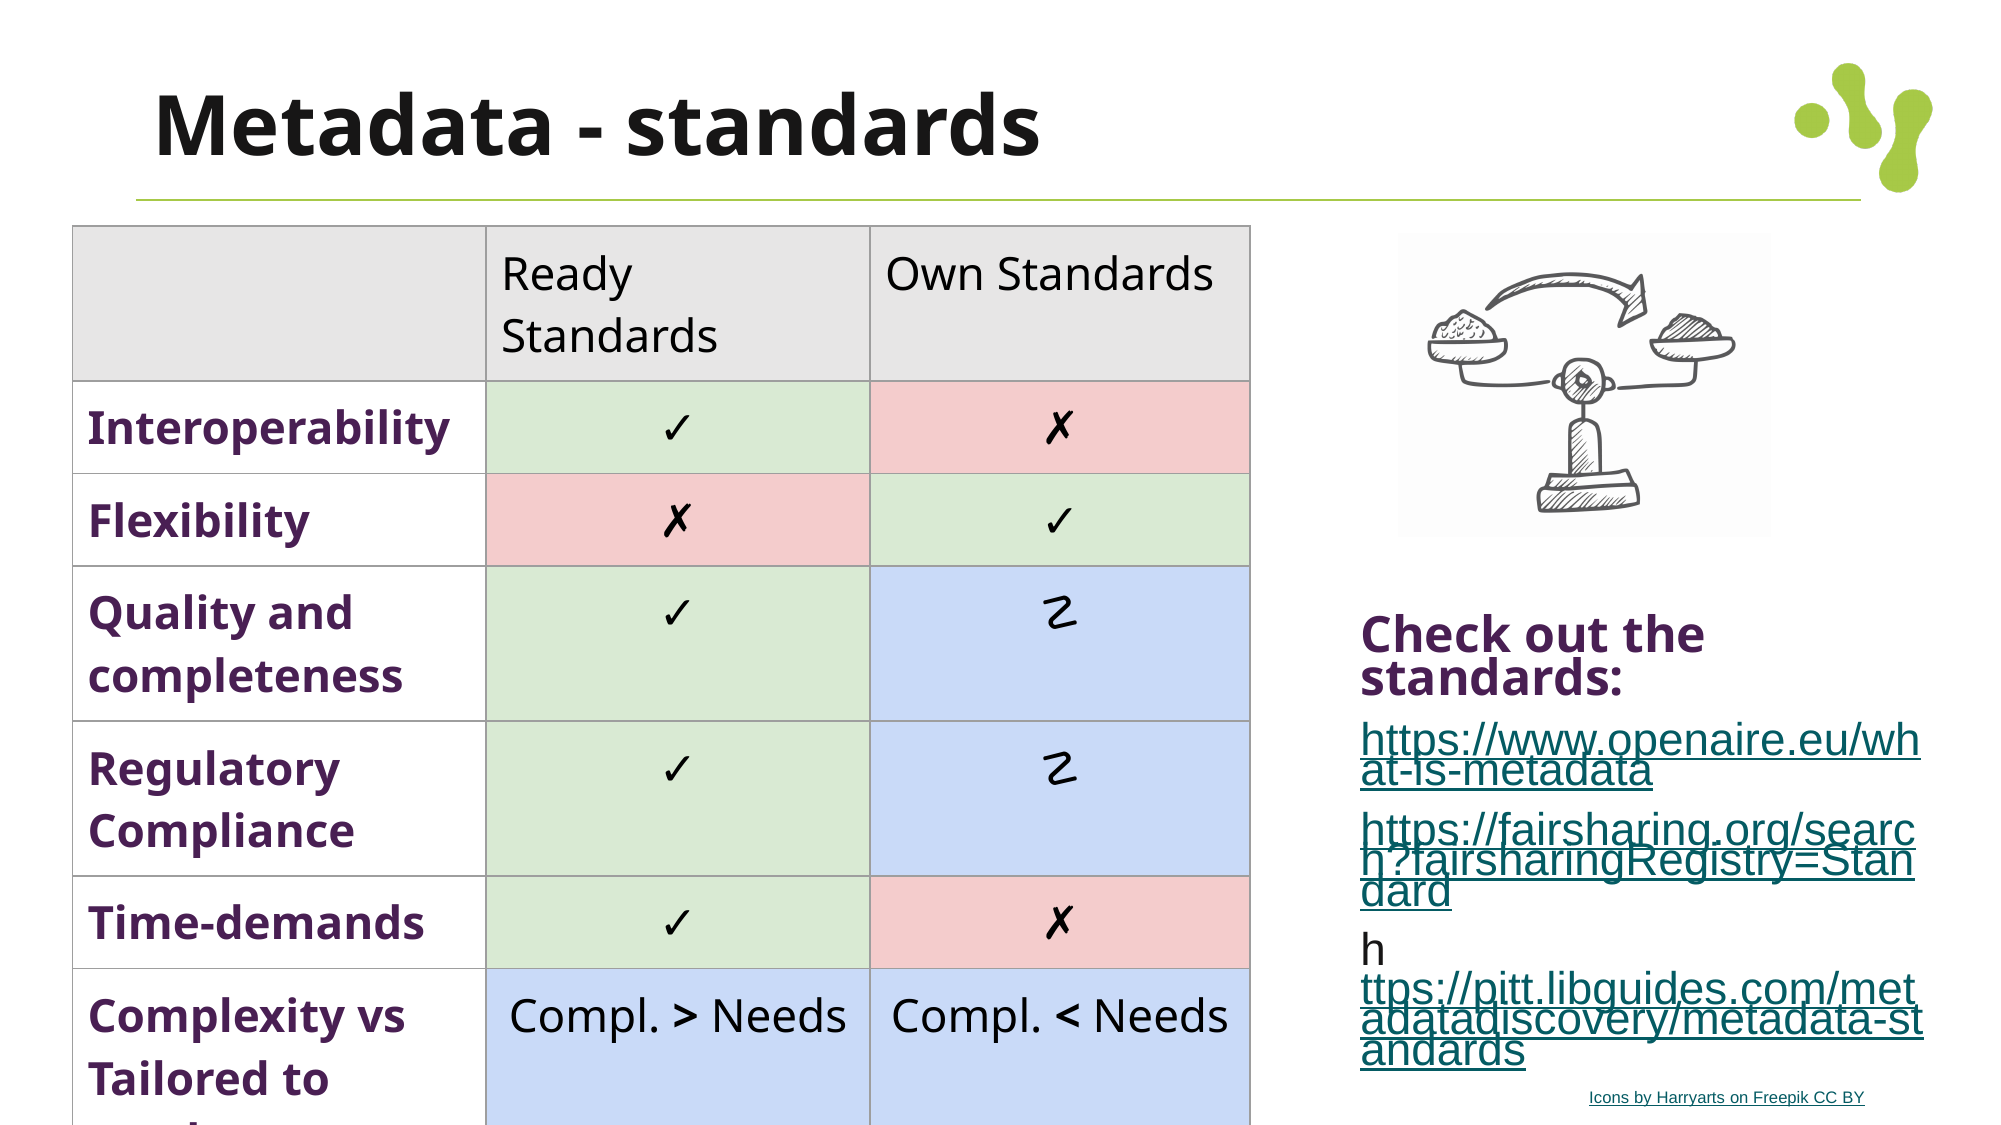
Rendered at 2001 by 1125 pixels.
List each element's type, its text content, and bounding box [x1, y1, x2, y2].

table_cell ✗ [871, 877, 1249, 968]
table_cell ✓ [871, 474, 1249, 565]
table_cell ✓ [487, 722, 869, 875]
table_cell ✓ [487, 877, 869, 968]
list Check out the standards: https://www.openaire.eu/what-is-metadata https://fairsharing.org/search?fairsharingRegistry=Standard https://pitt.libguides.com/metadatadiscovery/metadata-standards [1345, 611, 1944, 1032]
table_cell Time-demands [73, 877, 485, 968]
table_cell ✓ [487, 567, 869, 720]
table_cell Interoperability [73, 382, 485, 473]
table_cell Compl. > Needs [487, 969, 869, 1125]
table_header Ready Standards [487, 227, 869, 380]
table_cell ☡ [871, 567, 1249, 720]
table_cell Quality and completeness [73, 567, 485, 720]
table_cell ✗ [871, 382, 1249, 473]
table_cell Complexity vs Tailored to needs [73, 969, 485, 1125]
table_cell Compl. < Needs [871, 969, 1249, 1125]
table_header [73, 227, 485, 380]
text_box Icons by Harryarts on Freepik CC BY [1574, 1072, 1986, 1125]
table_cell ✗ [487, 474, 869, 565]
table_cell Regulatory Compliance [73, 722, 485, 875]
picture [1790, 59, 1935, 196]
picture [1398, 233, 1772, 538]
table_cell ✓ [487, 382, 869, 473]
table_cell ☡ [871, 722, 1249, 875]
table_header Own Standards [871, 227, 1249, 380]
table_cell Flexibility [73, 474, 485, 565]
title Metadata - standards [137, 59, 1703, 197]
